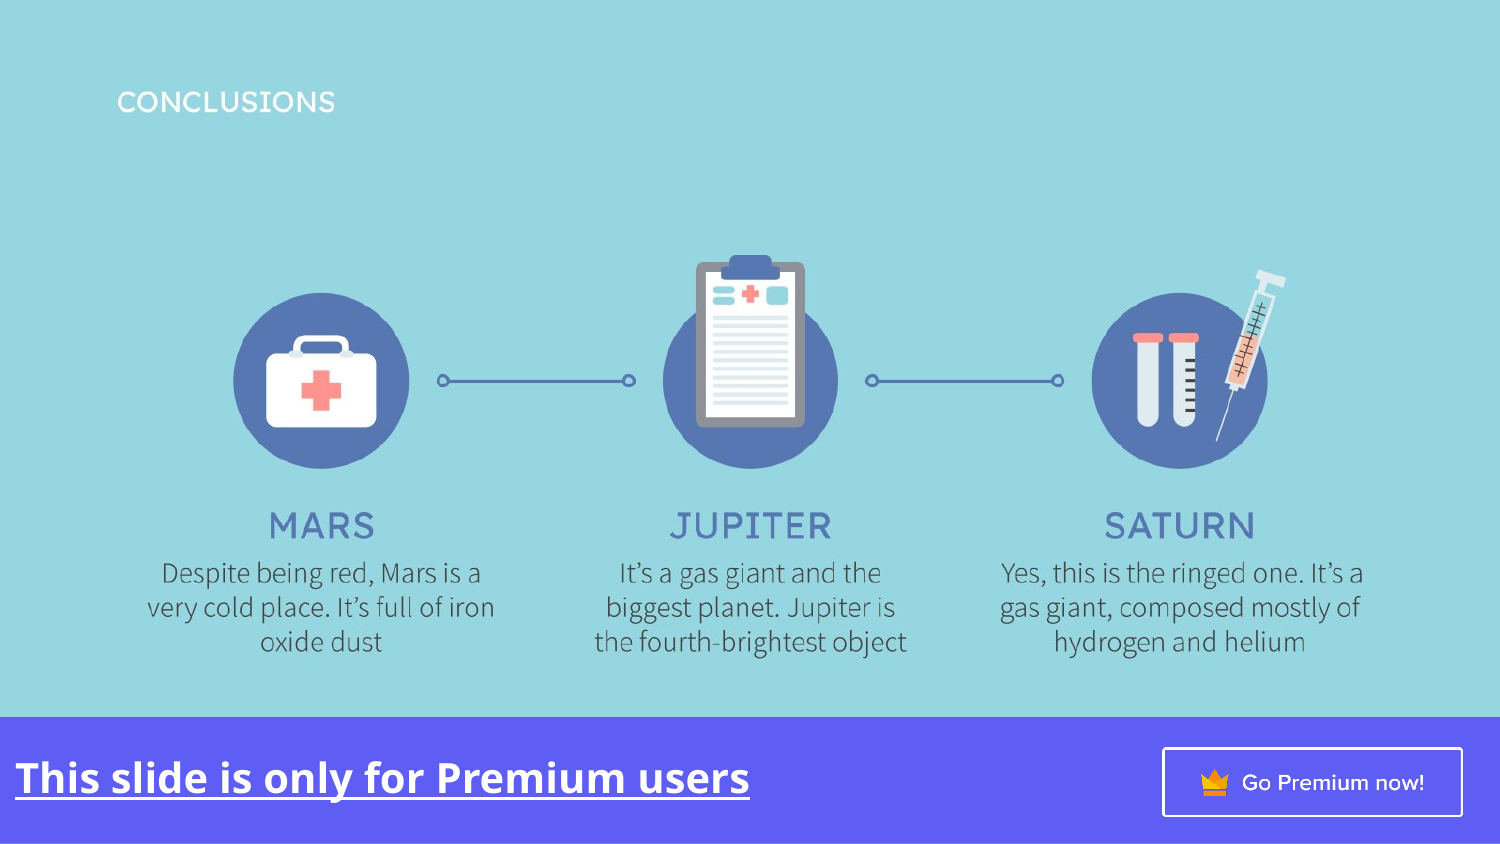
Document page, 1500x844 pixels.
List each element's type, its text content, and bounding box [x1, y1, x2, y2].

picture [1162, 747, 1463, 817]
picture [0, 0, 1500, 717]
text_box This slide is only for Premium users [0, 717, 1500, 844]
